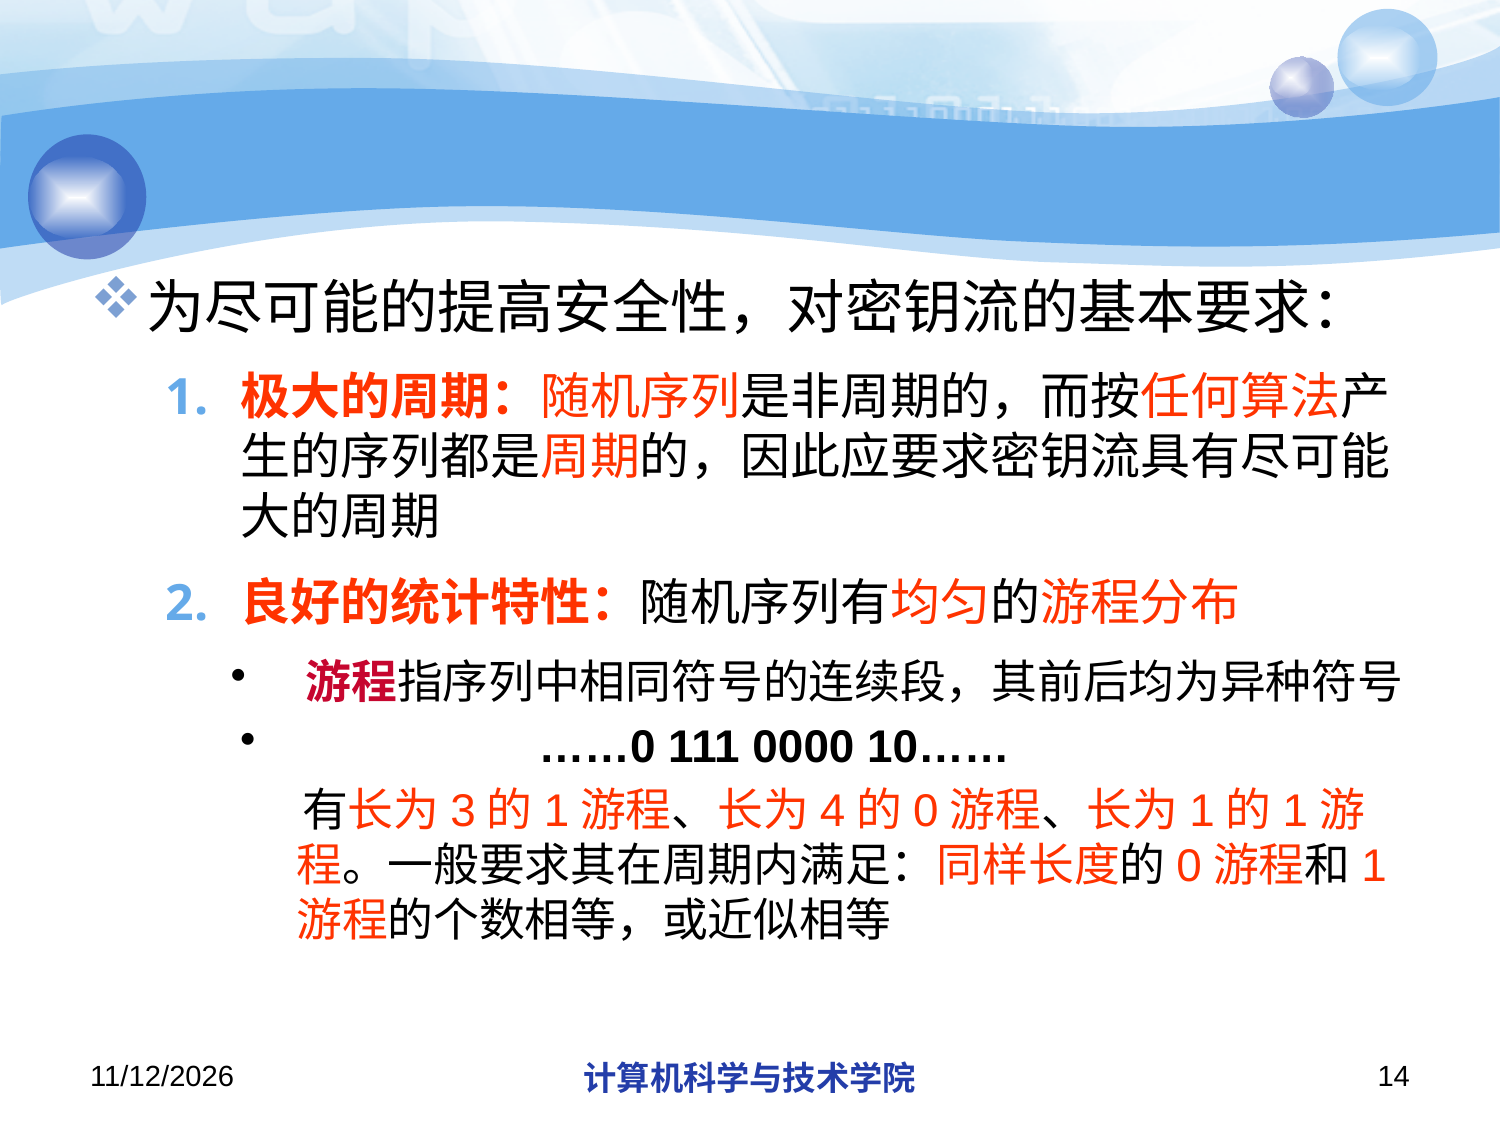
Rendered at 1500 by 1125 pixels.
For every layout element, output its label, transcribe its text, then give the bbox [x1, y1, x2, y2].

footer 计算机科学与技术学院 [512, 1049, 988, 1103]
list 为尽可能的提高安全性，对密钥流的基本要求： 极大的周期：随机序列是非周期的，而按任何算法产生的序列都是周期的，因此应要求密钥流具有尽可能大的周期 良好的统计特性：随机序列有均匀的游程分布 游程指序列中相同符号的连续段，其前后均为异种符号 ……0 111 0000 10…… 有长为3的1游程、长为4的0游程、长为1的1游程。一般要求其在周期内满足：同样长度的0游程和1游程的个数相等，或近似相等 [74, 262, 1426, 1038]
slide_number 14 [1074, 1049, 1426, 1103]
picture [0, 0, 1500, 113]
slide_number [74, 1049, 426, 1103]
